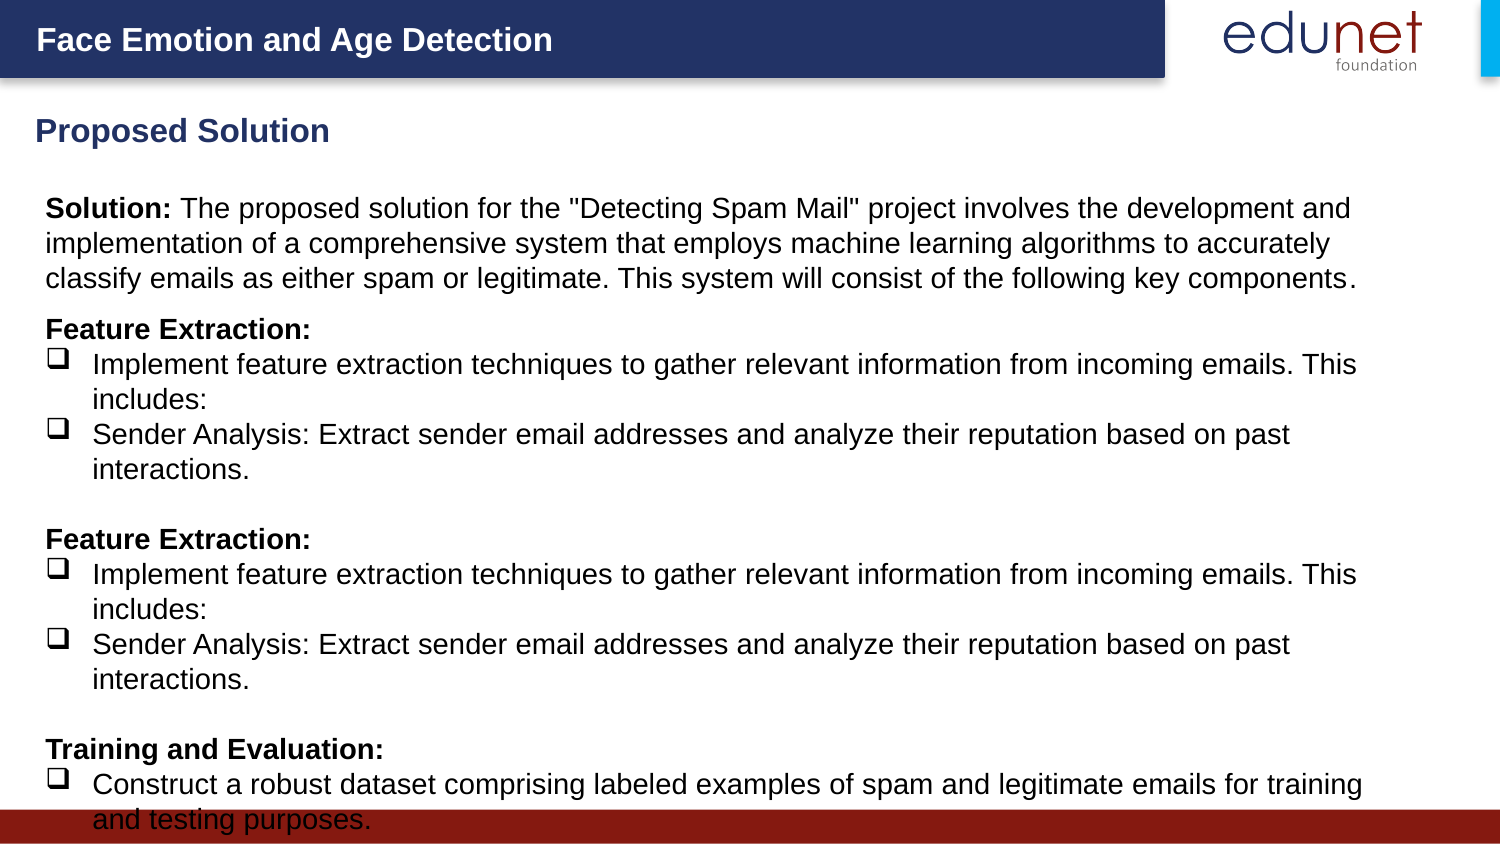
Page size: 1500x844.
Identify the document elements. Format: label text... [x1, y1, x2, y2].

text_box Proposed Solution [20, 94, 750, 147]
picture [1219, 8, 1424, 75]
text_box Solution: The proposed solution for the "Detecting Spam Mail" project involves the development and implementation of a comprehensive system that employs machine learning algorithms to accurately classify emails as either spam or legitimate. This system will consist of the following key components. Feature Extraction: Implement feature extraction techniques to gather relevant information from incoming emails. This includes: Sender Analysis: Extract sender email addresses and analyze their reputation based on past interactions. Feature Extraction: Implement feature extraction techniques to gather relevant information from incoming emails. This includes: Sender Analysis: Extract sender email addresses and analyze their reputation based on past interactions. Training and Evaluation: Construct a robust dataset comprising labeled examples of spam and legitimate emails for training and testing purposes. [30, 174, 1422, 844]
